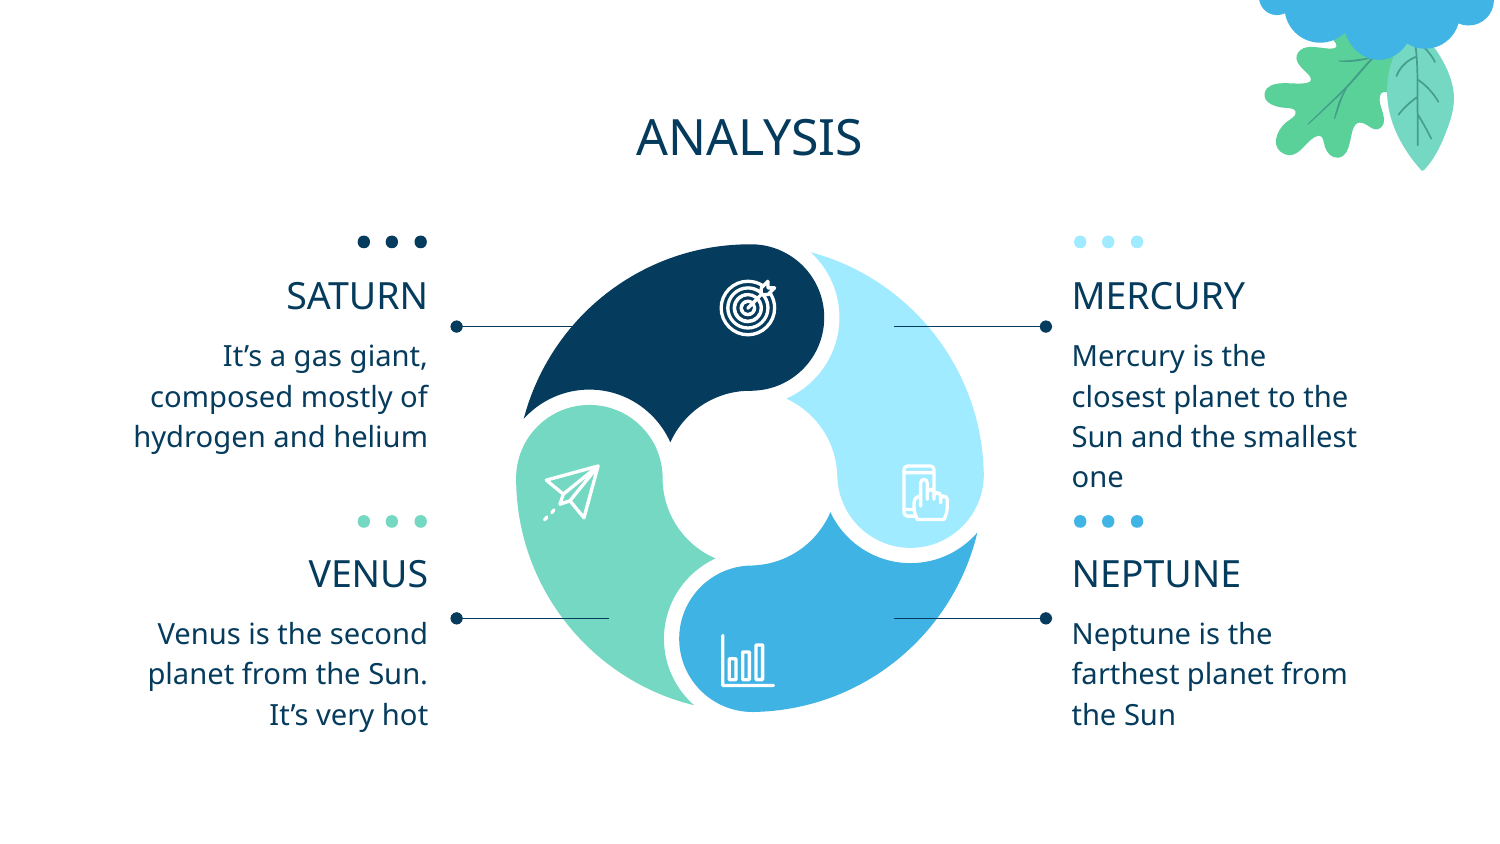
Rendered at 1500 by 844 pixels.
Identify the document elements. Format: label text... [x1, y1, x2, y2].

title VENUS [117, 529, 444, 595]
subtitle Neptune is the farthest planet from the Sun [1056, 595, 1383, 750]
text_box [1071, 514, 1146, 528]
title ANALYSIS [117, 90, 1383, 185]
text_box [542, 464, 601, 522]
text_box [1071, 235, 1146, 249]
title NEPTUNE [1056, 529, 1383, 595]
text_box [515, 244, 985, 713]
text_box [355, 514, 430, 528]
subtitle Mercury is the closest planet to the Sun and the smallest one [1056, 317, 1383, 472]
subtitle It’s a gas giant, composed mostly of hydrogen and helium [117, 317, 444, 472]
title MERCURY [1056, 251, 1383, 317]
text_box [720, 633, 776, 688]
subtitle Venus is the second planet from the Sun. It’s very hot [117, 595, 444, 750]
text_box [355, 235, 430, 249]
title SATURN [117, 251, 444, 317]
